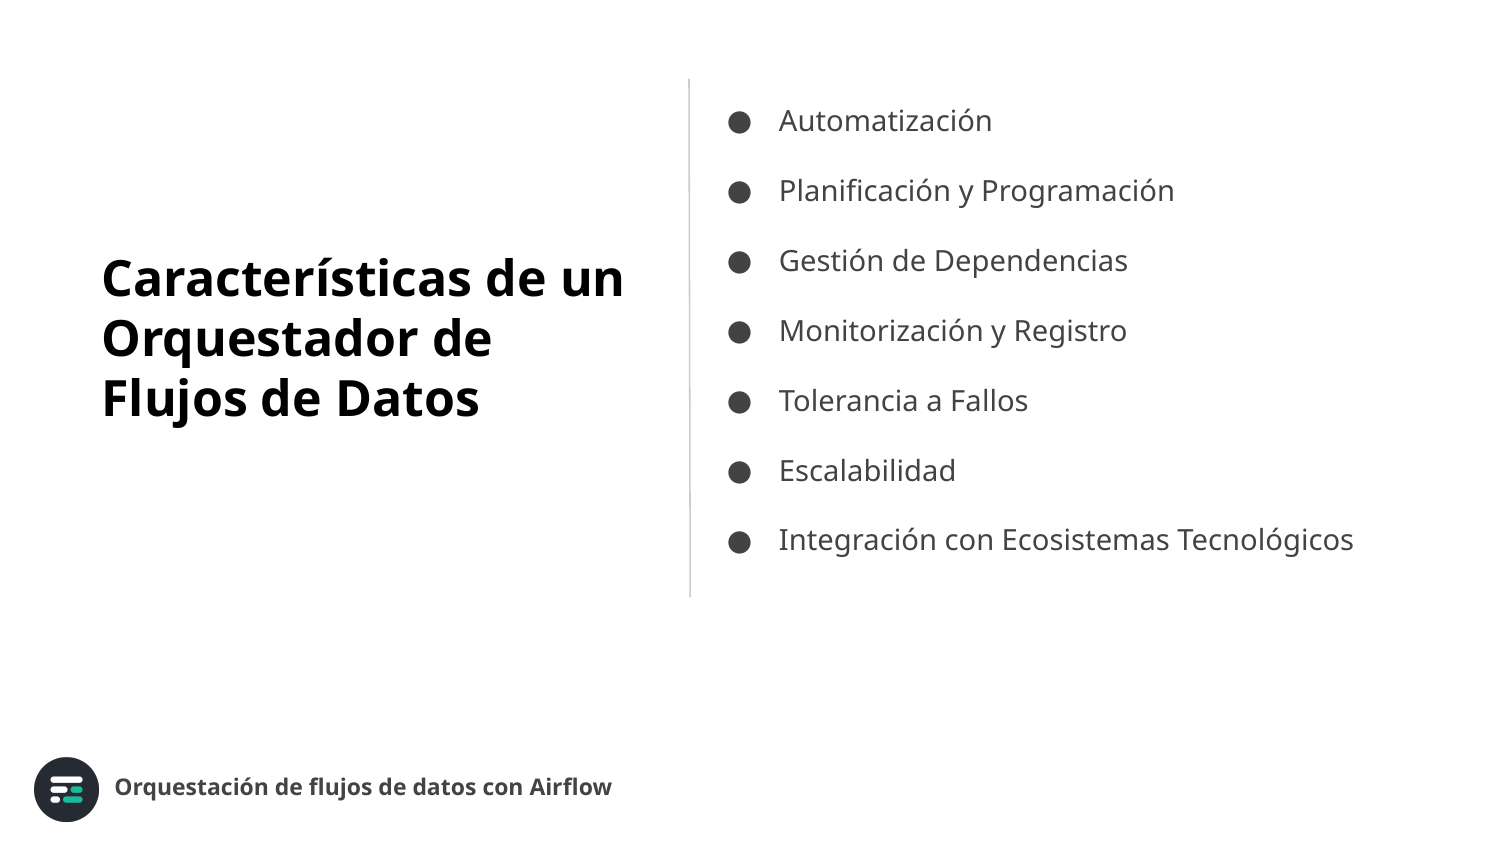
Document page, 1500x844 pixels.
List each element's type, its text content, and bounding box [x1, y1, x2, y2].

text_box Orquestación de flujos de datos con Airflow [104, 759, 649, 815]
text_box Características de un Orquestador de Flujos de Datos [86, 231, 649, 442]
picture [33, 756, 100, 823]
text_box Automatización Planificación y Programación Gestión de Dependencias Monitorización y Registro Tolerancia a Fallos Escalabilidad Integración con Ecosistemas Tecnológicos [695, 87, 1460, 572]
